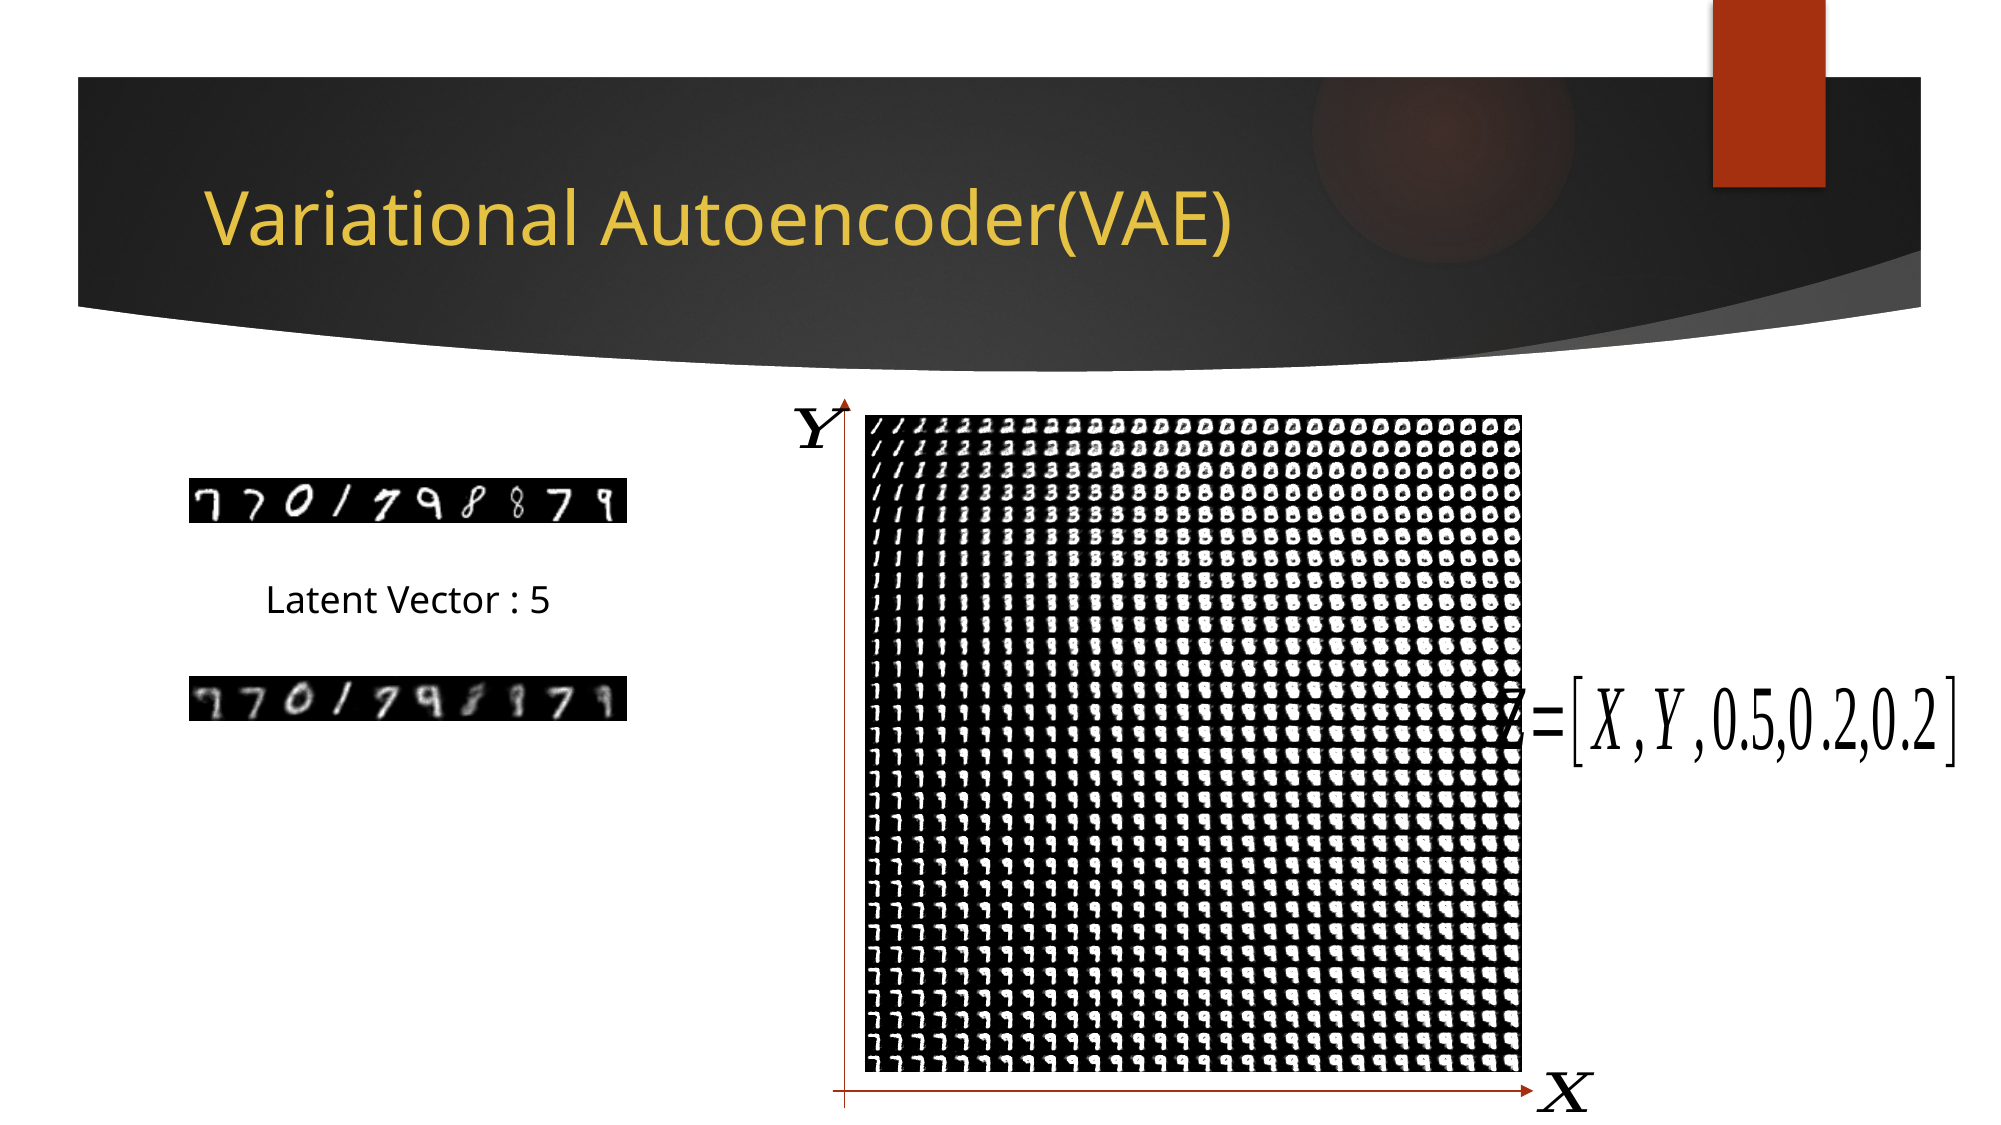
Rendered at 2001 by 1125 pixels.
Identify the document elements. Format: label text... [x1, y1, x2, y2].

picture [189, 676, 628, 721]
picture [865, 415, 1523, 1073]
picture [189, 478, 628, 523]
title Variational Autoencoder(VAE) [189, 155, 1627, 275]
text_box Latent Vector : 5 [176, 569, 640, 629]
